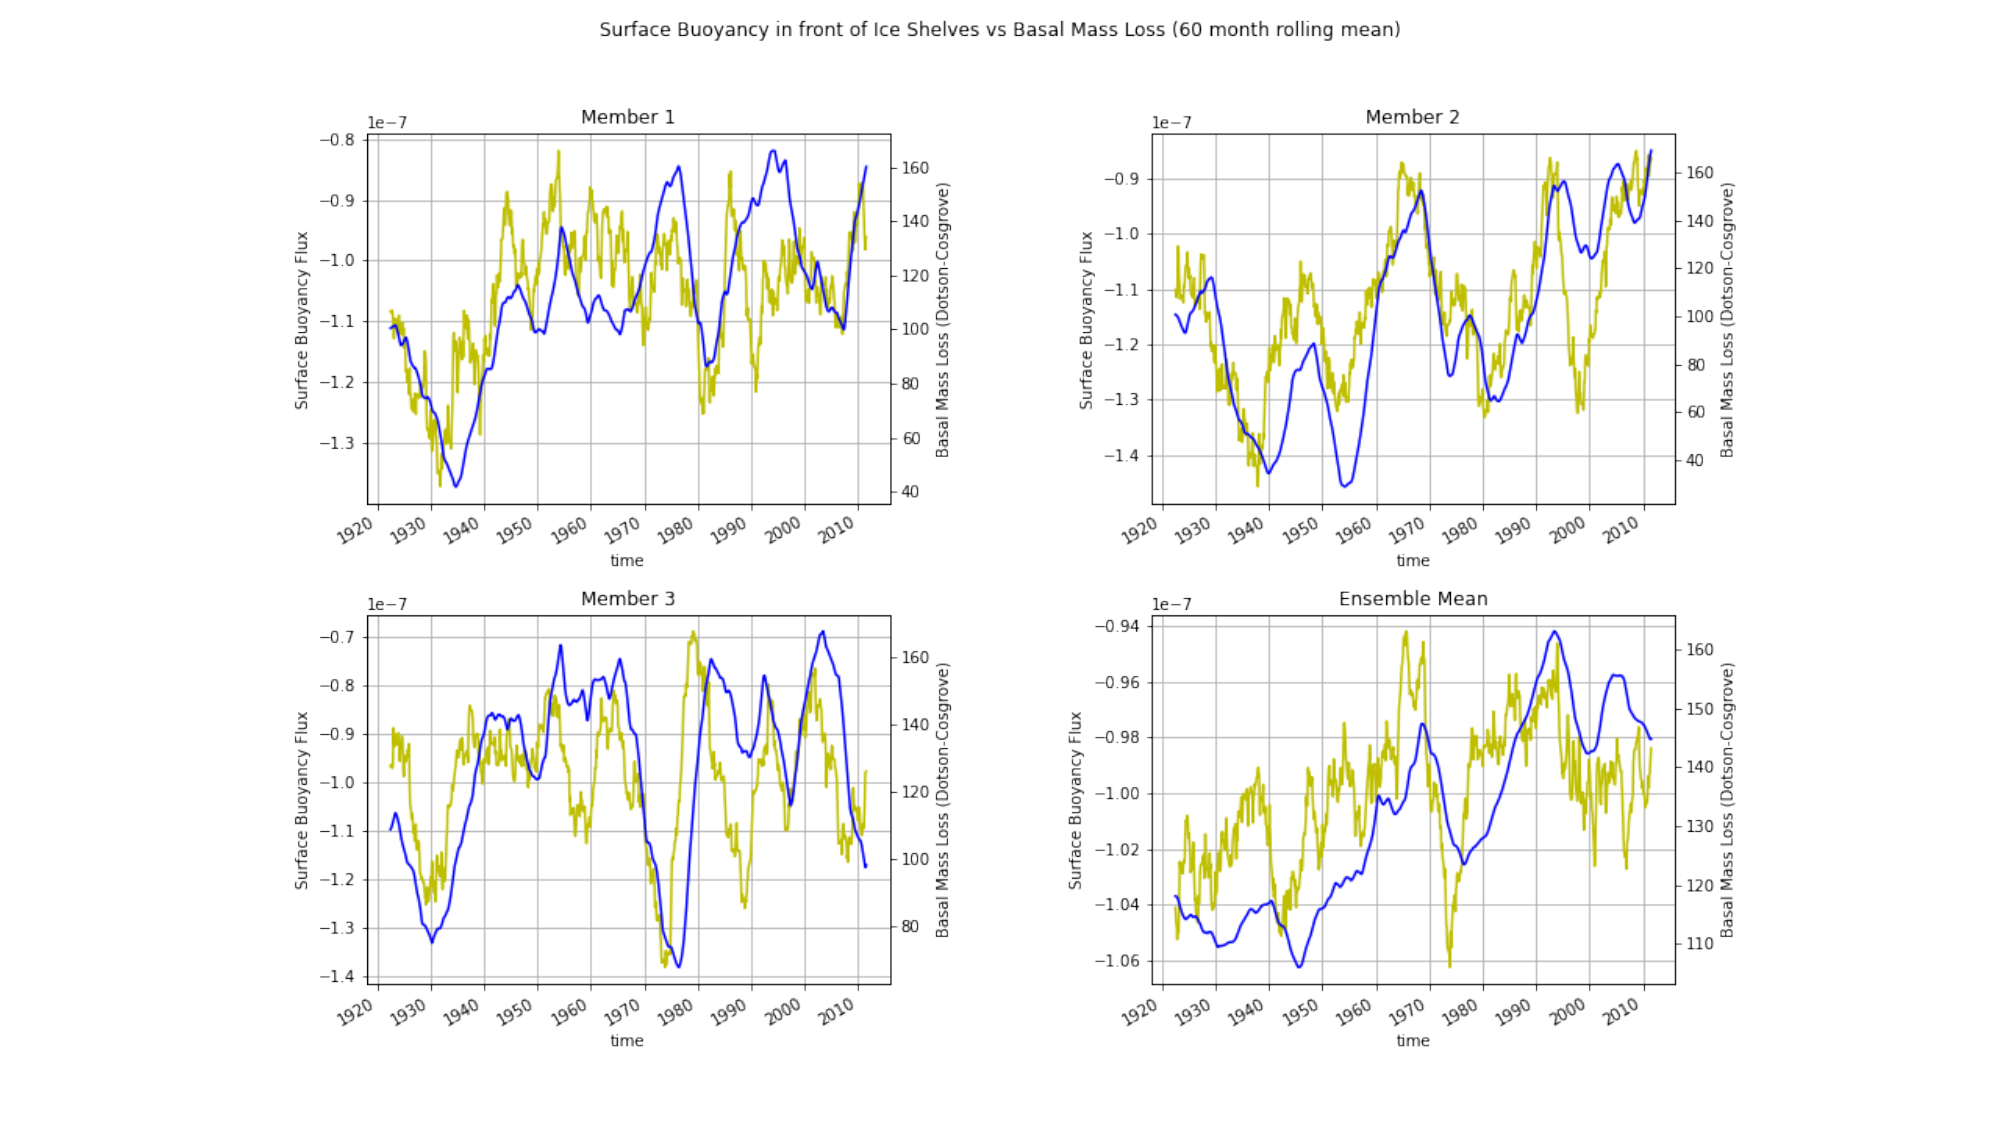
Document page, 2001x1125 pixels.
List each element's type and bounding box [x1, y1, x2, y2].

picture [156, 0, 1844, 1125]
